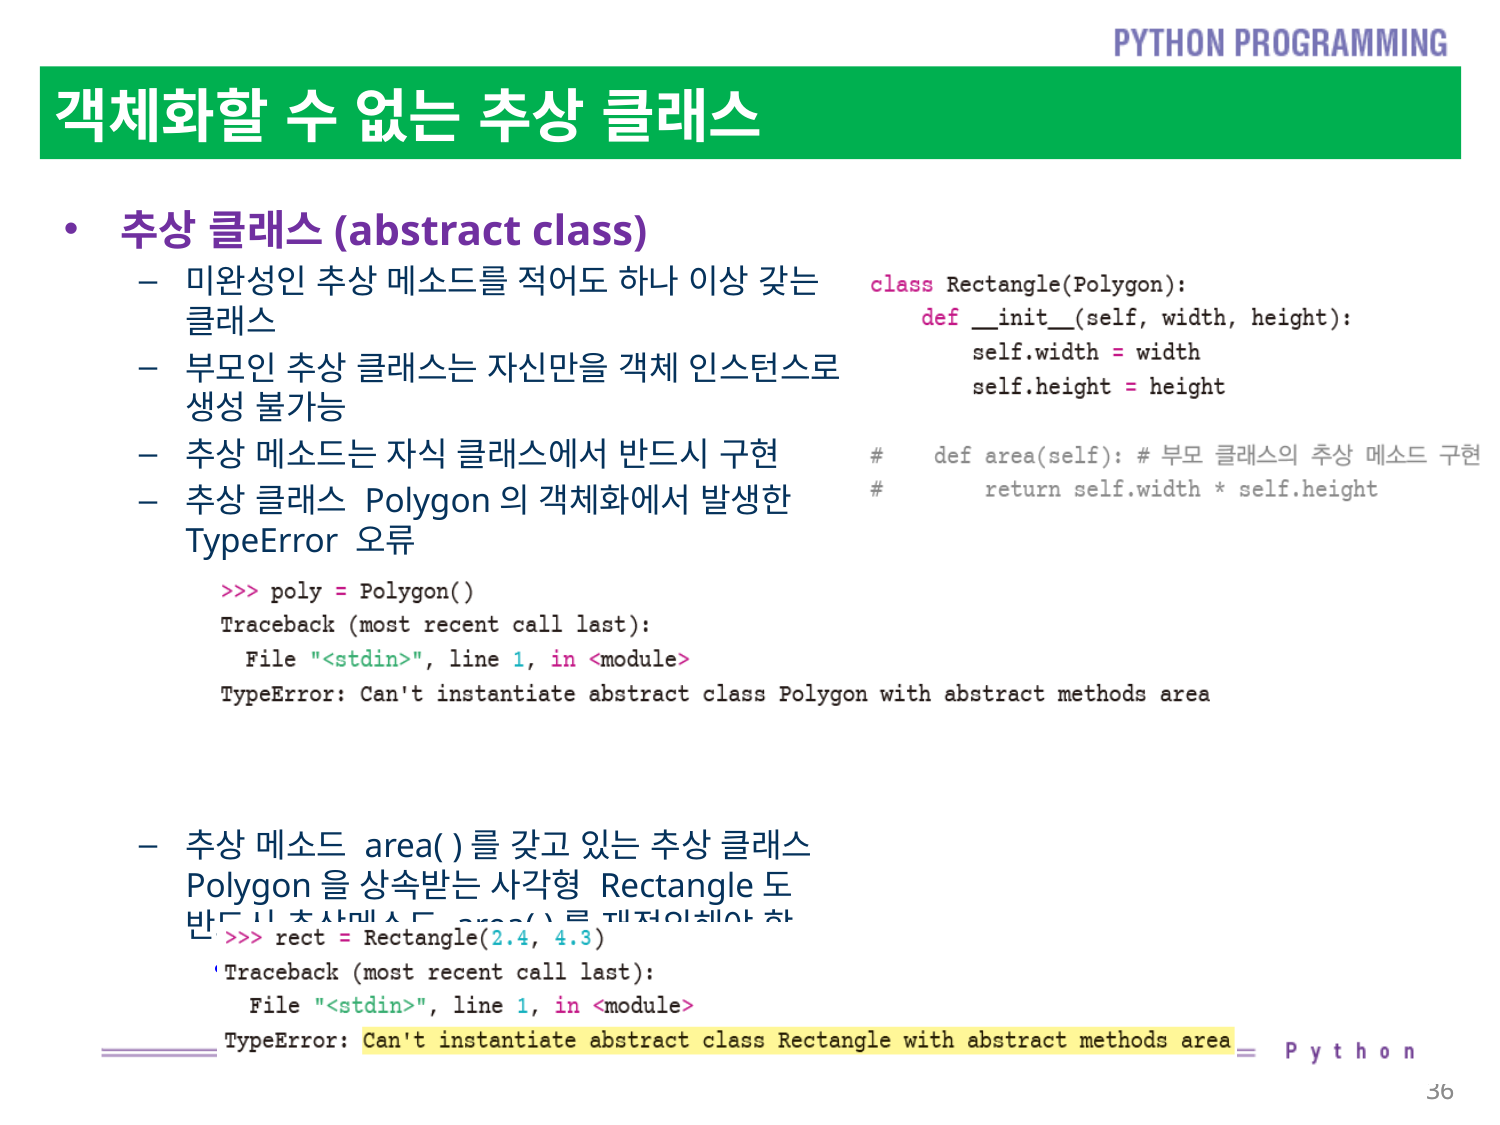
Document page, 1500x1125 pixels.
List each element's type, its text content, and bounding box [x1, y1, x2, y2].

title 객체화할 수 없는 추상 클래스 [39, 76, 1444, 152]
picture [212, 572, 1219, 714]
picture [18, 922, 1483, 1084]
list 추상 클래스(abstract class) 미완성인 추상 메소드를 적어도 하나 이상 갖는 클래스 부모인 추상 클래스는 자신만을 객체 인스턴스로 생성 불가능 추상 메소드는 자식 클래스에서 반드시 구현 추상 클래스 Polygon의 객체화에서 발생한 TypeError 오류 추상 메소드 area( )를 갖고 있는 추상 클래스 Polygon을 상속받는 사각형 Rectangle도 반드시 추상메소드 area( )를 재정의해야 함 재정의하지 않으면 TypeError 오류가 발생 [48, 195, 867, 1041]
slide_number 36 [1119, 1071, 1470, 1112]
picture [862, 263, 1490, 507]
picture [1106, 13, 1462, 66]
